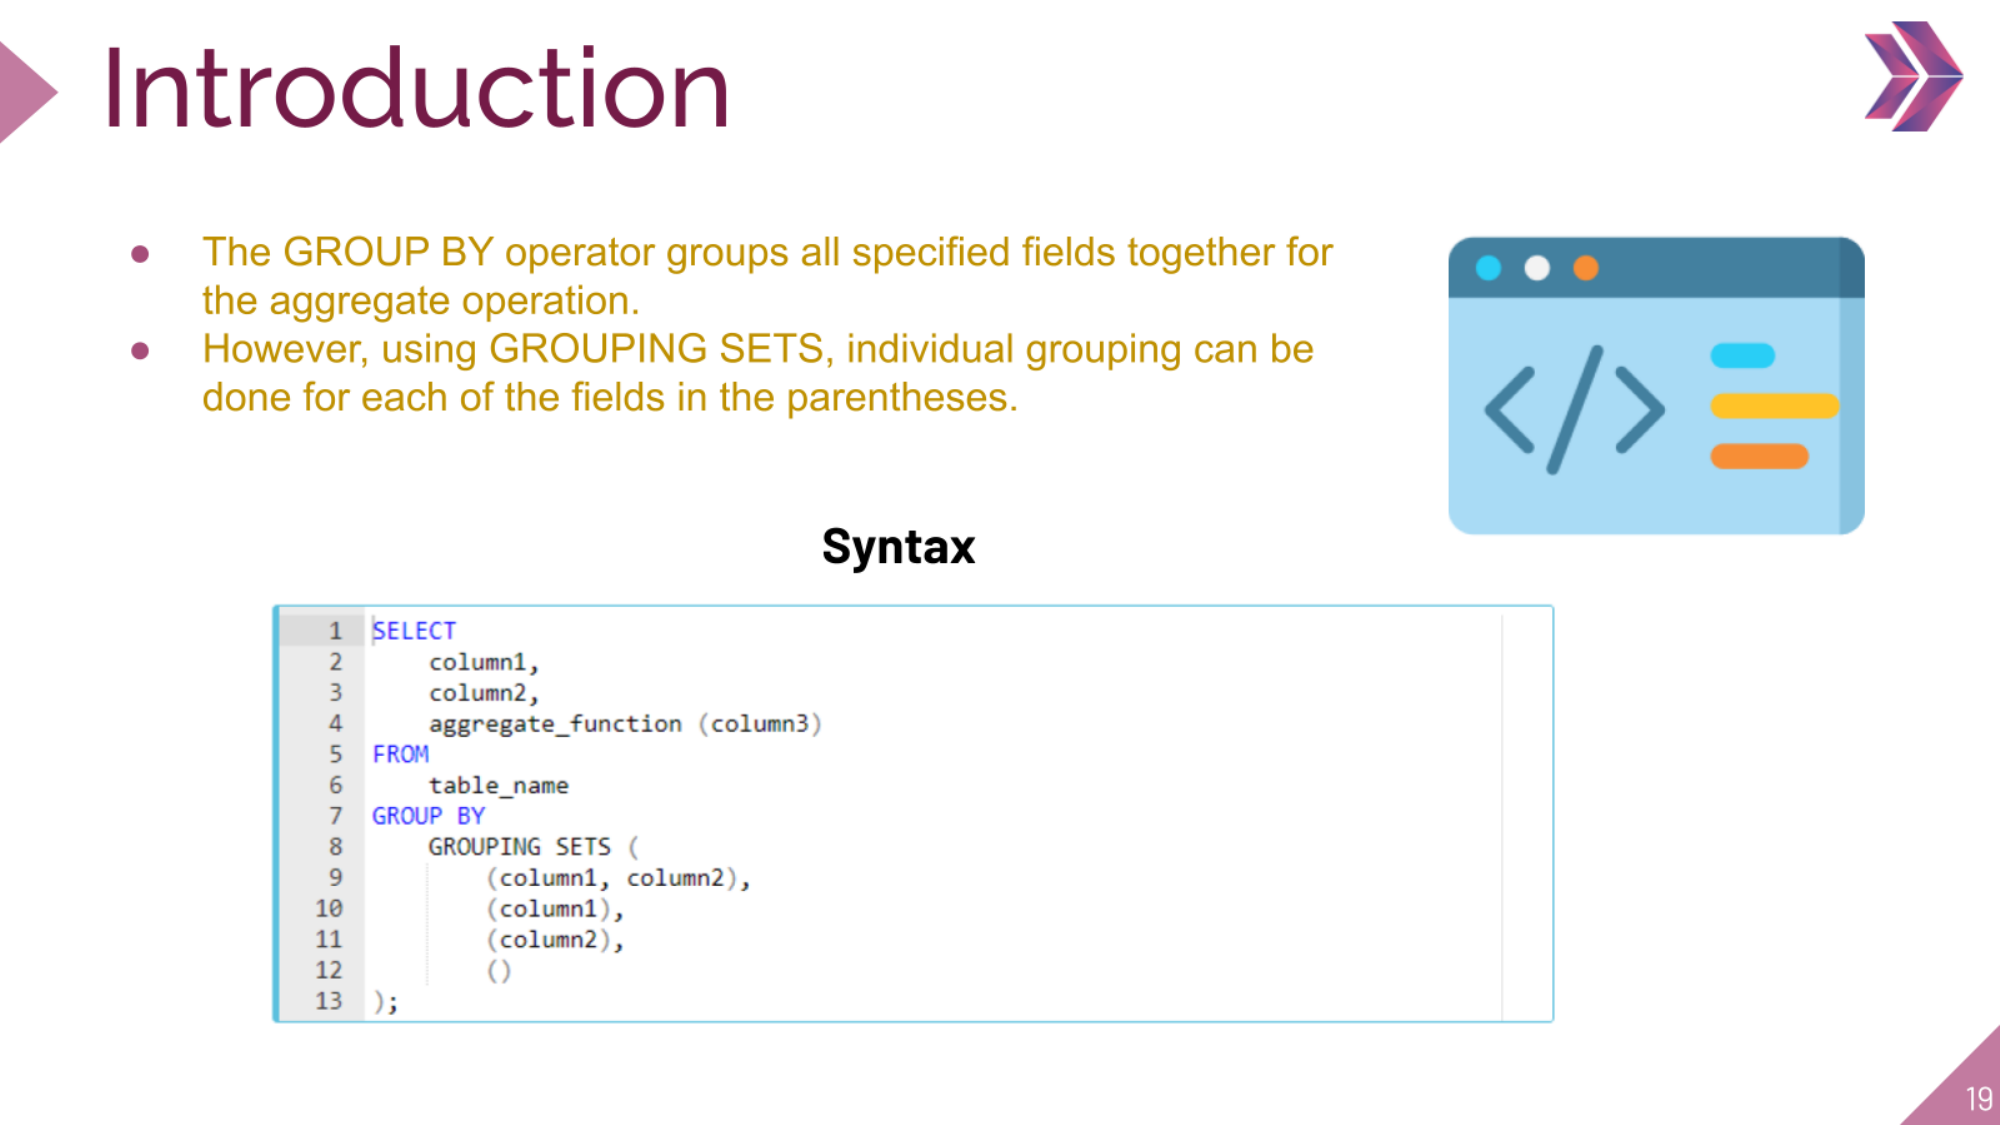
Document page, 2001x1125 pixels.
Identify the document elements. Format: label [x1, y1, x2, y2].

list [0, 0, 2000, 1125]
